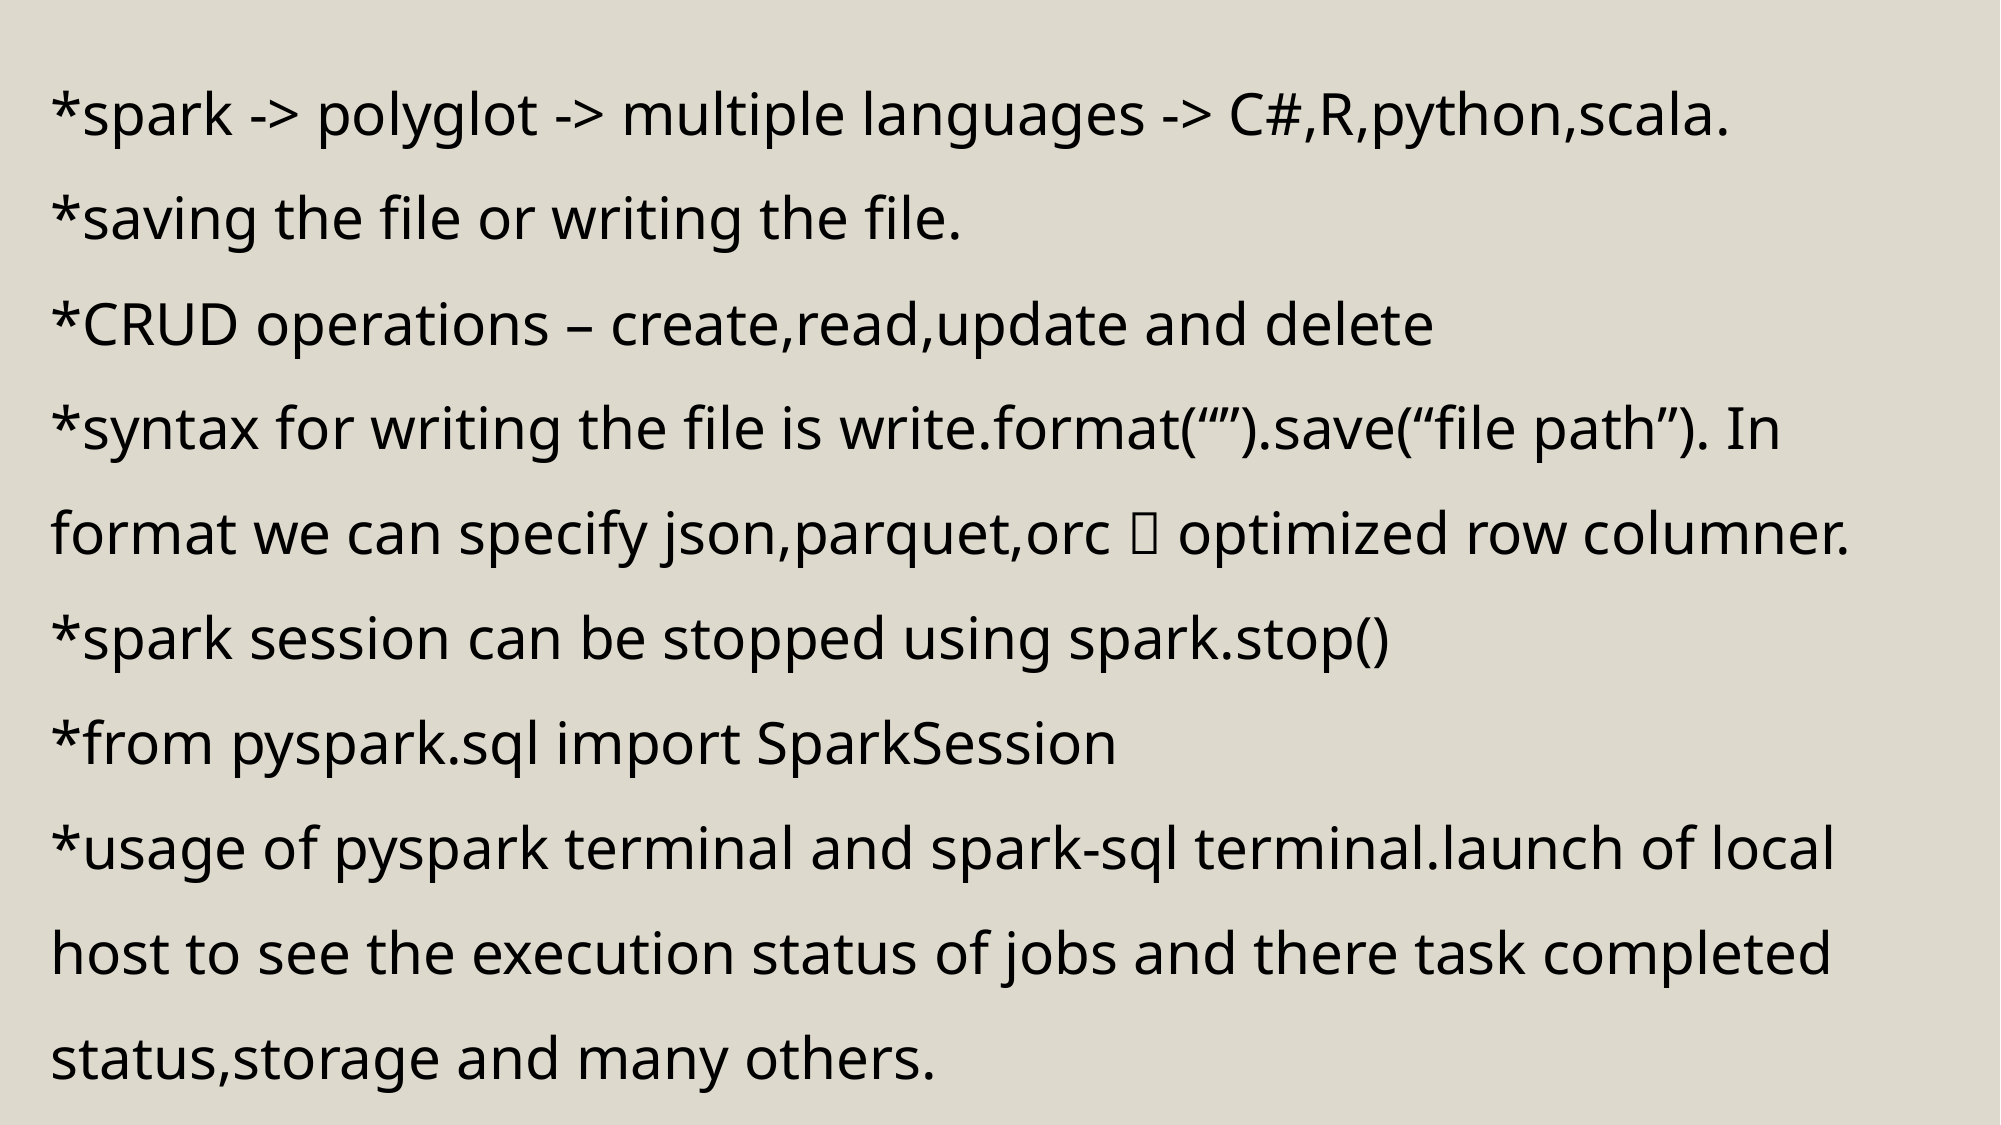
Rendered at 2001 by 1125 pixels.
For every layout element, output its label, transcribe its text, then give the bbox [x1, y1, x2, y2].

text_box *spark -> polyglot -> multiple languages -> C#,R,python,scala. *saving the file or writing the file. *CRUD operations – create,read,update and delete *syntax for writing the file is write.format(“”).save(“file path”). In format we can specify json,parquet,orc  optimized row columner. *spark session can be stopped using spark.stop() *from pyspark.sql import SparkSession *usage of pyspark terminal and spark-sql terminal.launch of local host to see the execution status of jobs and there task completed status,storage and many others. [35, 34, 1962, 1125]
